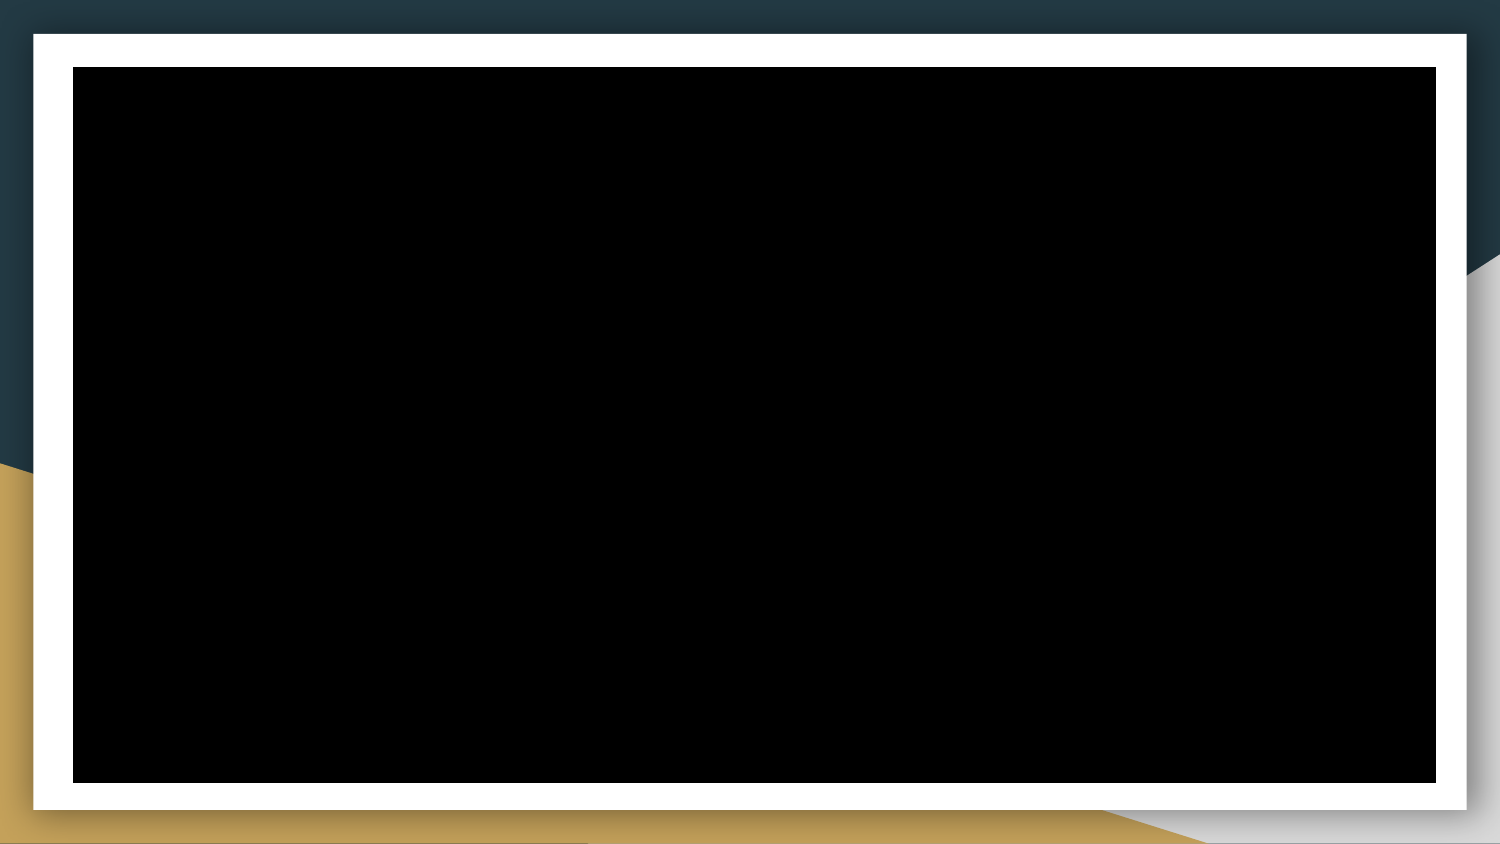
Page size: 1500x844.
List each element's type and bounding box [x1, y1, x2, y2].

picture [73, 67, 1436, 783]
